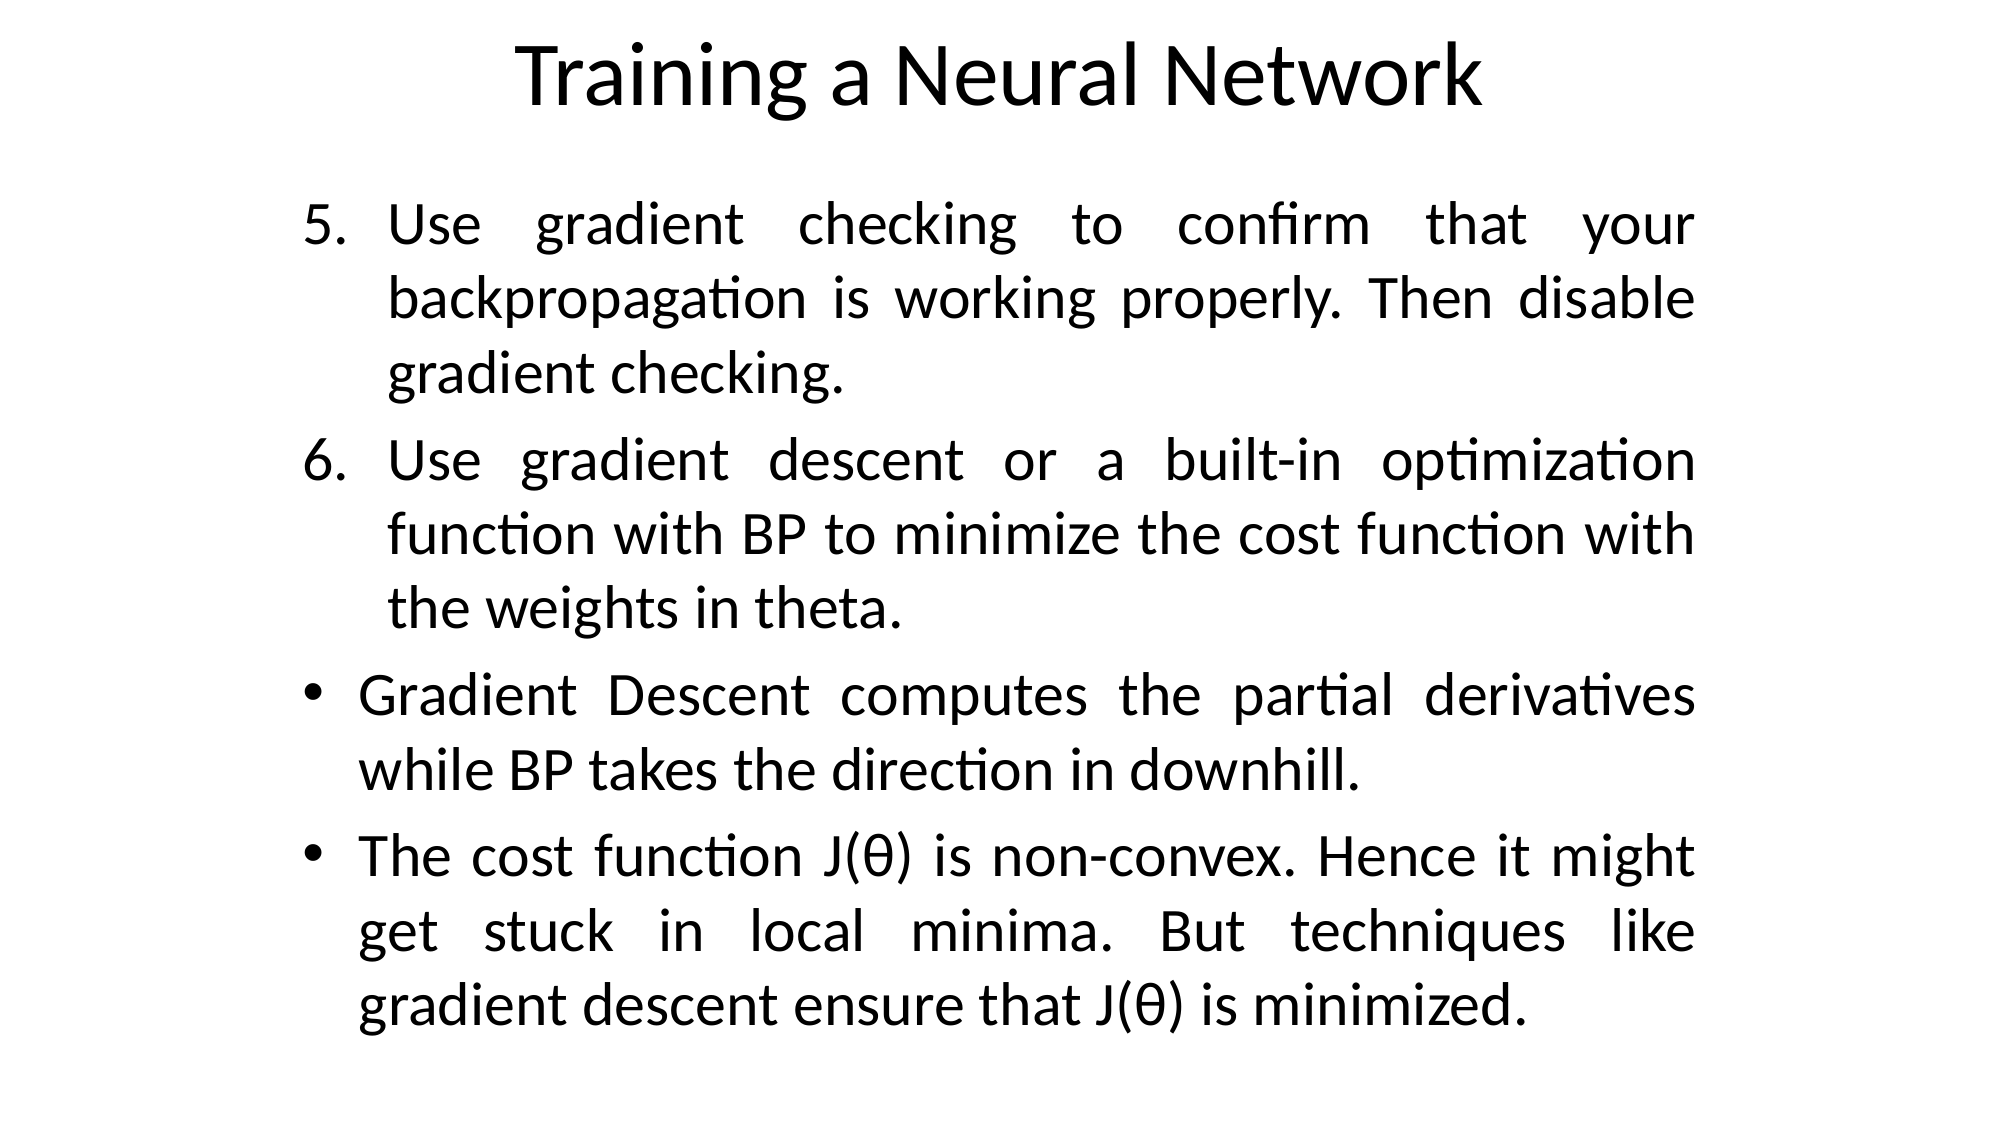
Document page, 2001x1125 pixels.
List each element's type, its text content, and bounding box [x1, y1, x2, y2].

list Use gradient checking to confirm that your backpropagation is working properly. Then disable gradient checking. Use gradient descent or a built-in optimization function with BP to minimize the cost function with the weights in theta. Gradient Descent computes the partial derivatives while BP takes the direction in downhill. The cost function J(θ) is non-convex. Hence it might get stuck in local minima. But techniques like gradient descent ensure that J(θ) is minimized. [287, 174, 1713, 1063]
title Training a Neural Network [324, 0, 1675, 138]
